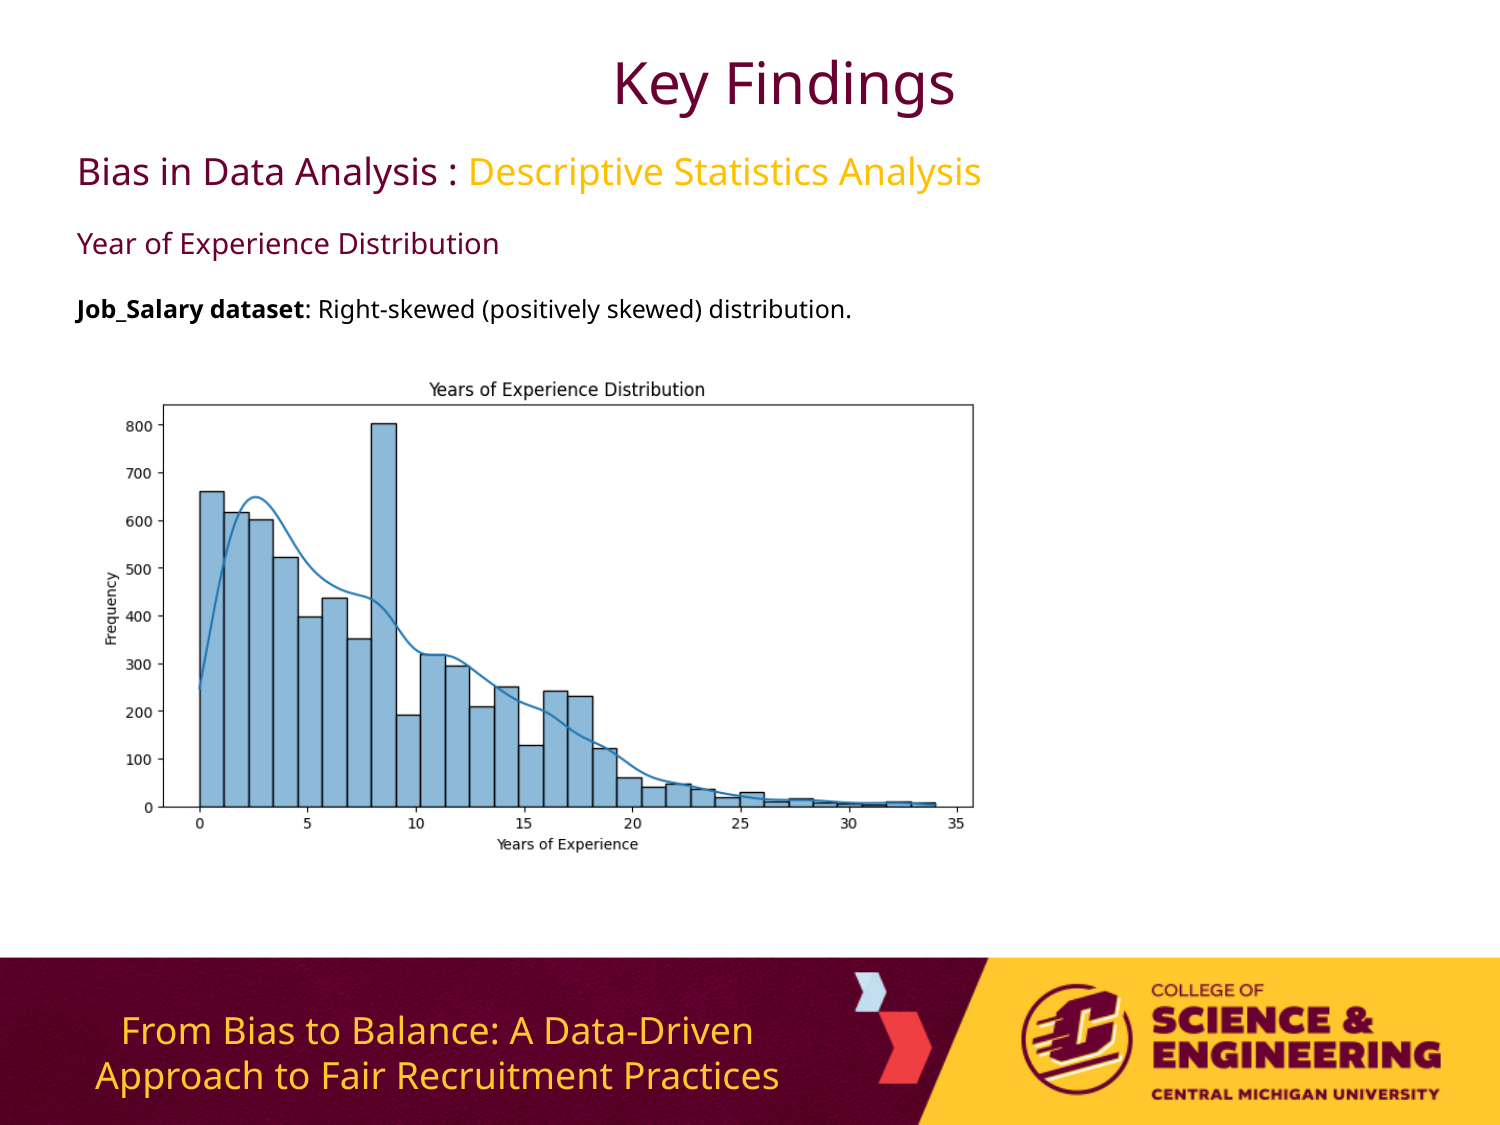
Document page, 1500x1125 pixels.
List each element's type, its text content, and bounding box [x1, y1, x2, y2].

text_box Year of Experience Distribution [61, 219, 1239, 266]
picture [0, 0, 1500, 1125]
text_box From Bias to Balance: A Data-Driven Approach to Fair Recruitment Practices [40, 957, 835, 1125]
text_box Bias in Data Analysis : Descriptive Statistics Analysis [61, 147, 1239, 193]
title Key Findings [300, 48, 1269, 114]
list Job_Salary dataset: Right-skewed (positively skewed) distribution. [61, 286, 1500, 409]
